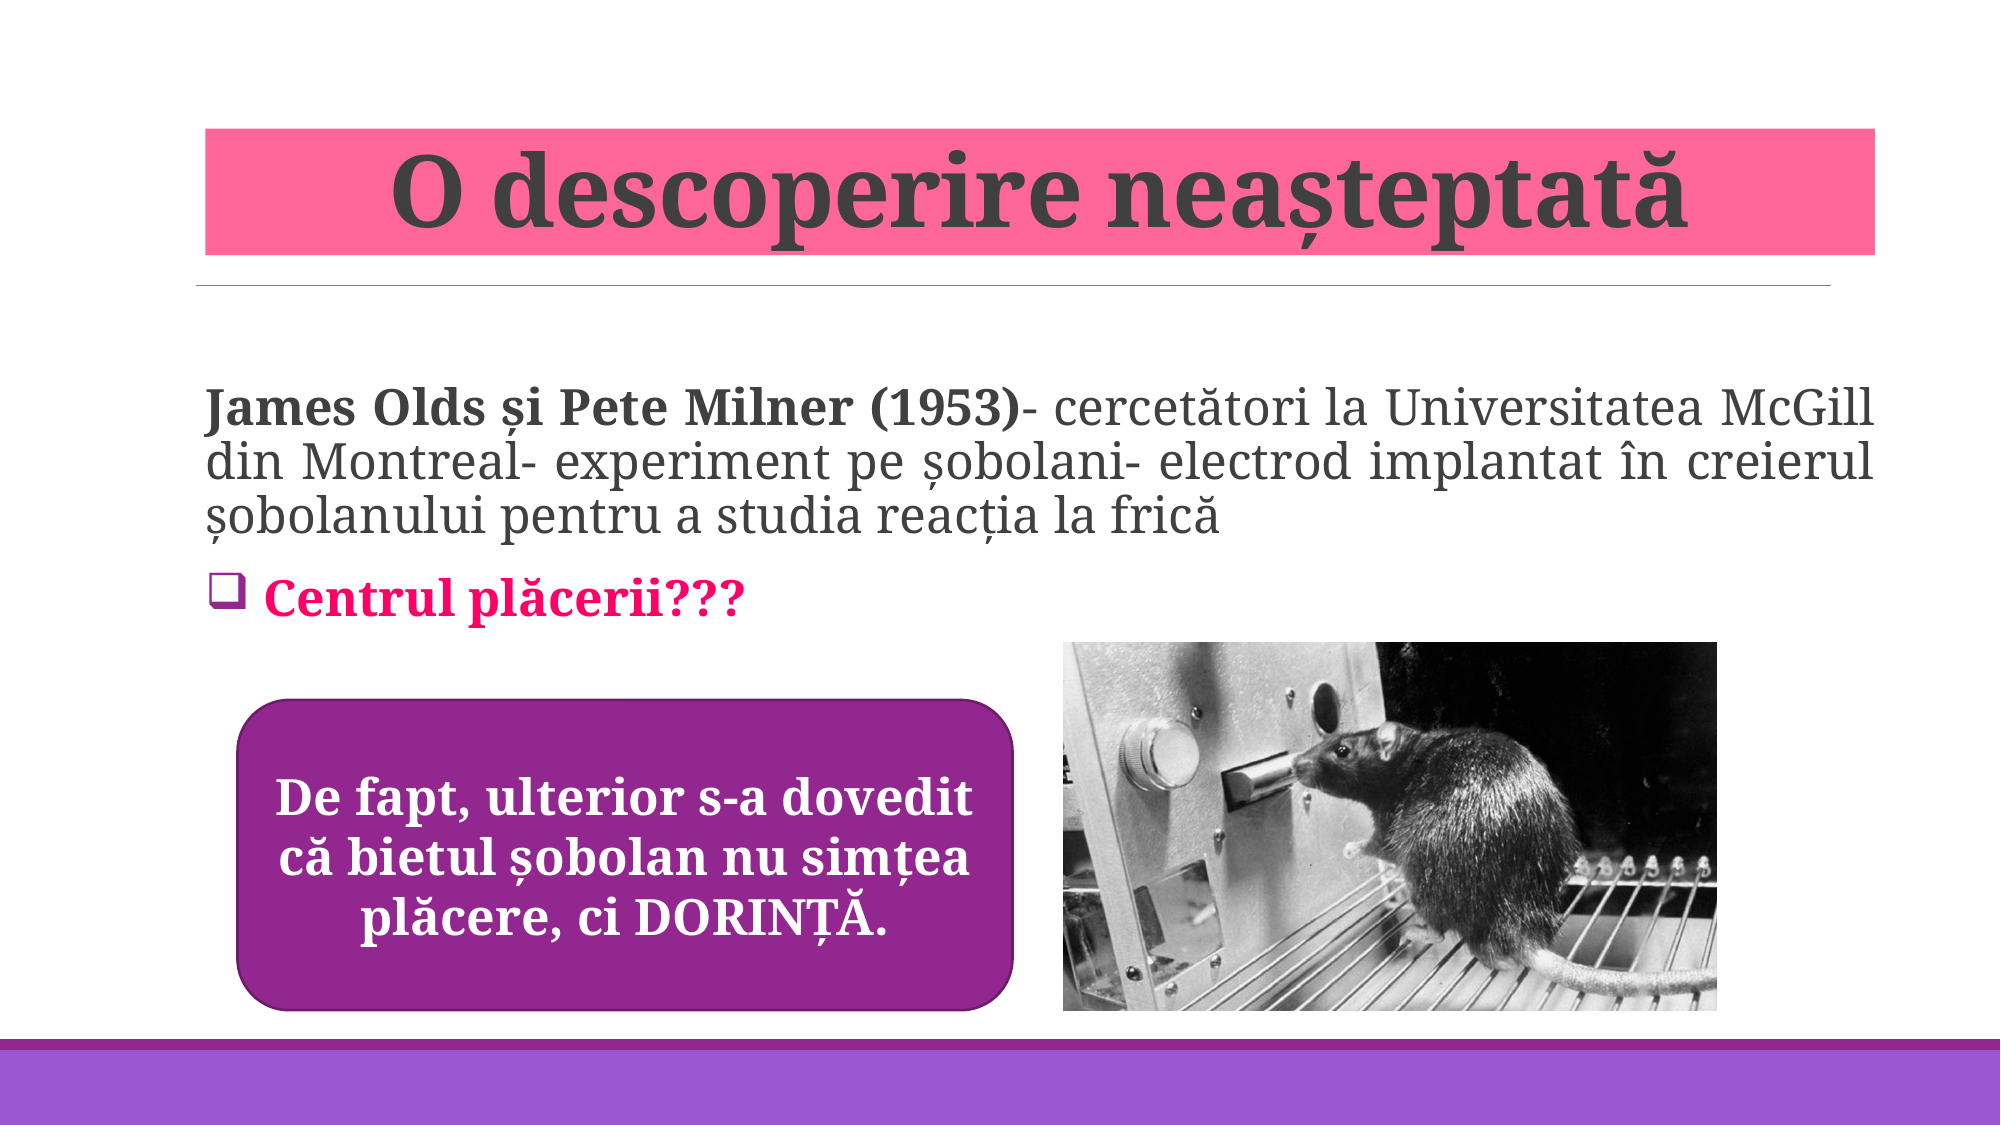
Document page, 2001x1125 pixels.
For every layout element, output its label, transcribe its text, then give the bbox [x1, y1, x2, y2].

picture [1062, 641, 1718, 1011]
text_box De fapt, ulterior s-a dovedit că bietul șobolan nu simțea plăcere, ci DORINȚĂ. [236, 698, 1014, 1012]
list James Olds și Pete Milner (1953)- cercetători la Universitatea McGill din Montreal- experiment pe șobolani- electrod implantat în creierul șobolanului pentru a studia reacția la frică Centrul plăcerii??? [205, 375, 1875, 700]
title O descoperire neașteptată [205, 128, 1875, 256]
